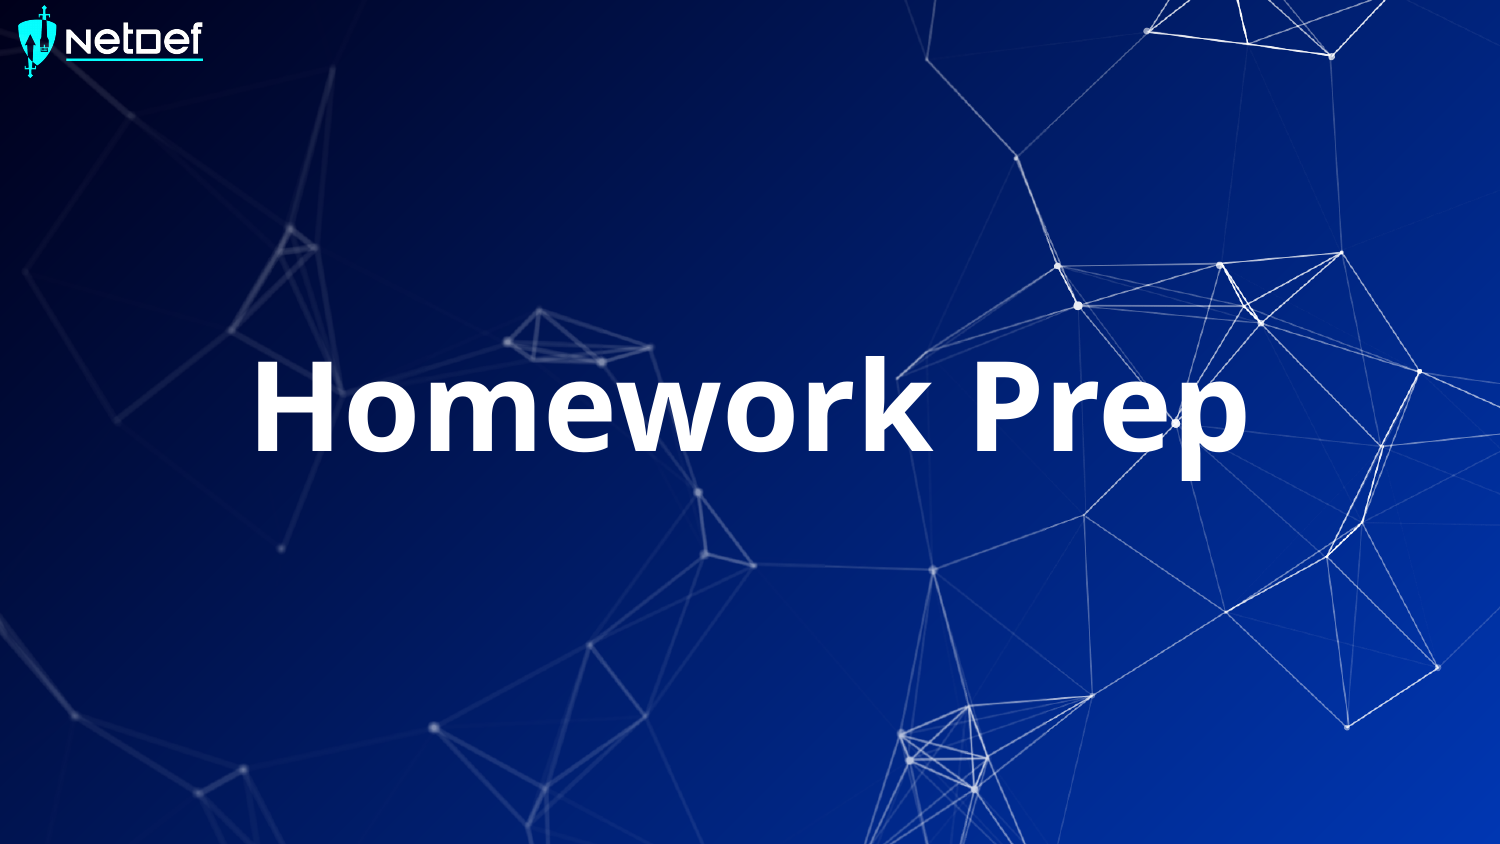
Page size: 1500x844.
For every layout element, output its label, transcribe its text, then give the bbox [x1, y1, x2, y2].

title Homework Prep [153, 326, 1347, 517]
picture [0, 0, 1500, 844]
